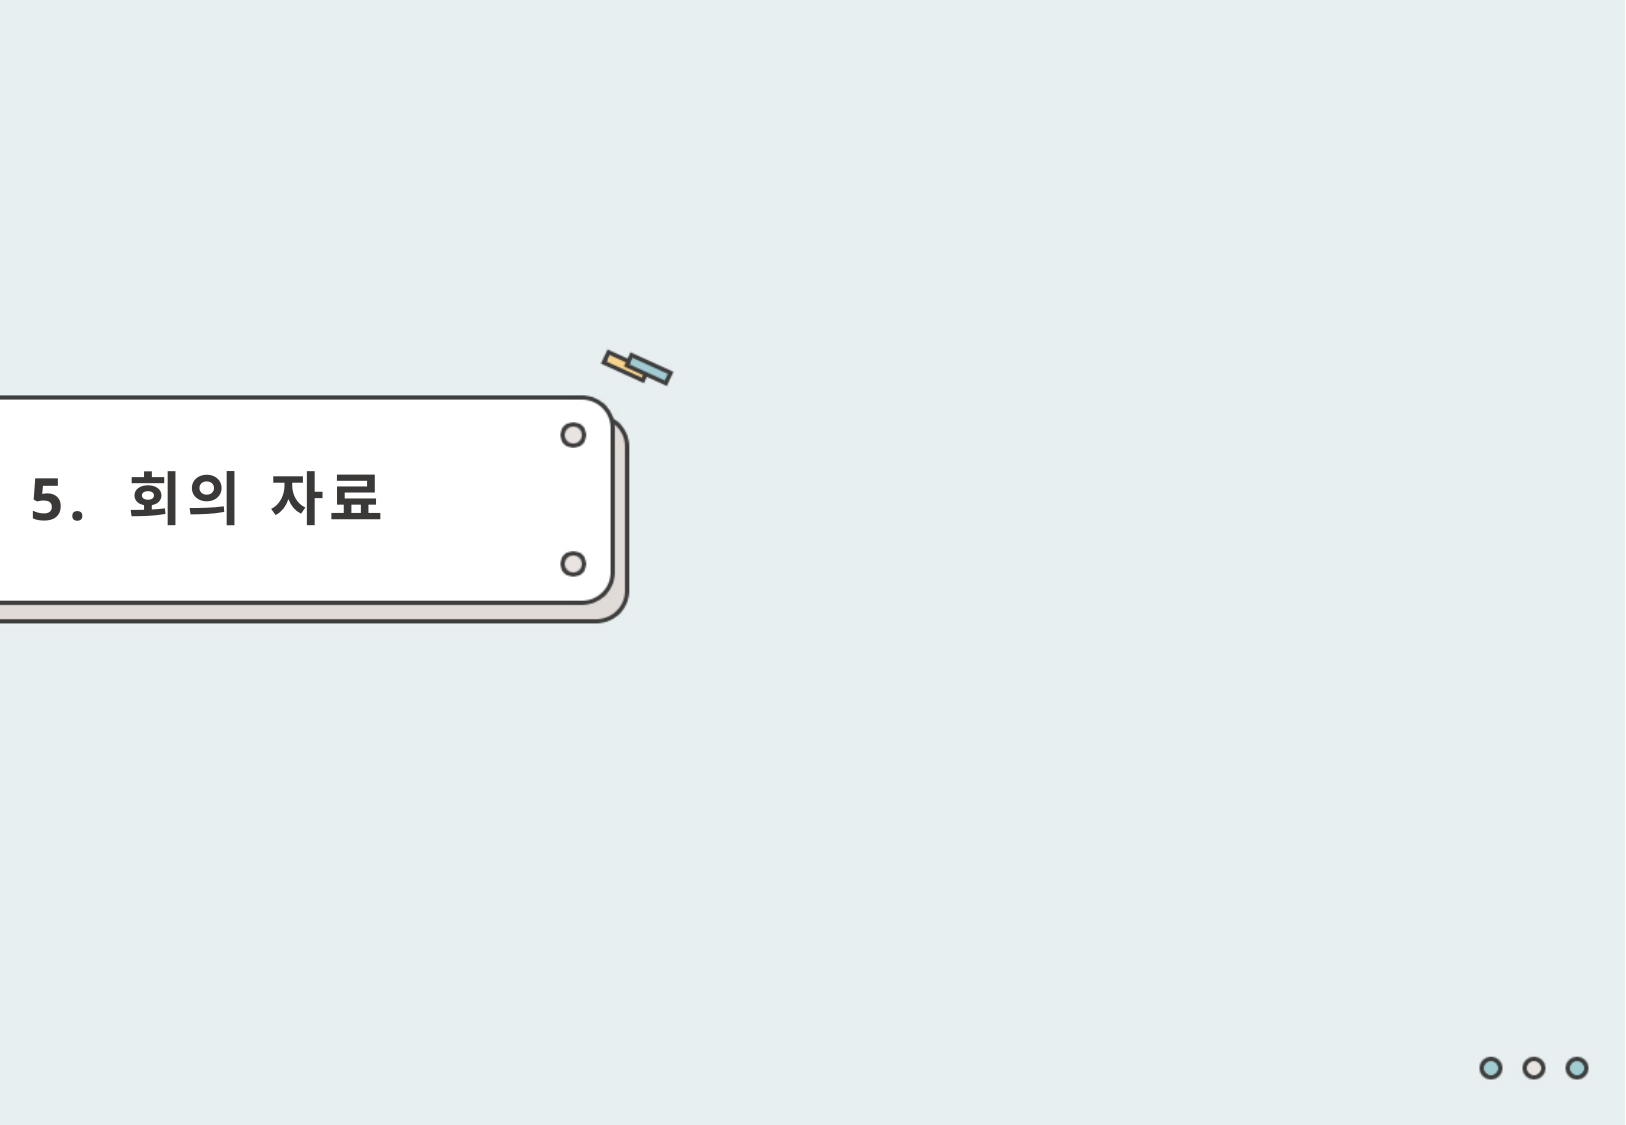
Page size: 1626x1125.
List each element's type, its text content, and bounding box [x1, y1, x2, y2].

text_box 5. 회의 자료 [15, 455, 549, 540]
picture [0, 0, 1626, 1125]
